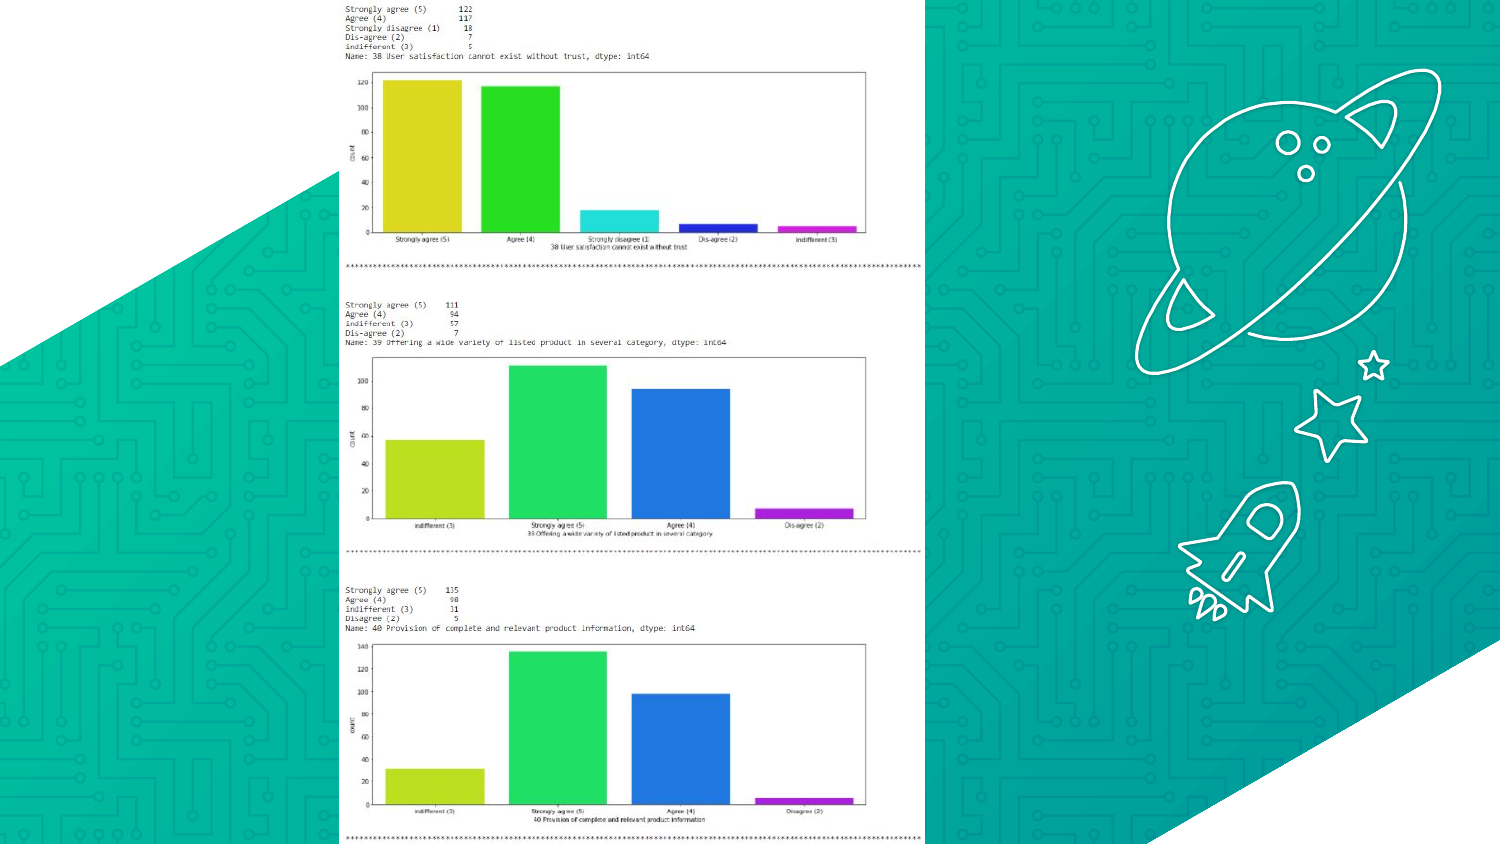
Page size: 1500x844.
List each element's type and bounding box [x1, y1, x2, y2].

text_box [1136, 70, 1440, 374]
text_box [1181, 489, 1307, 615]
picture [339, 0, 926, 844]
